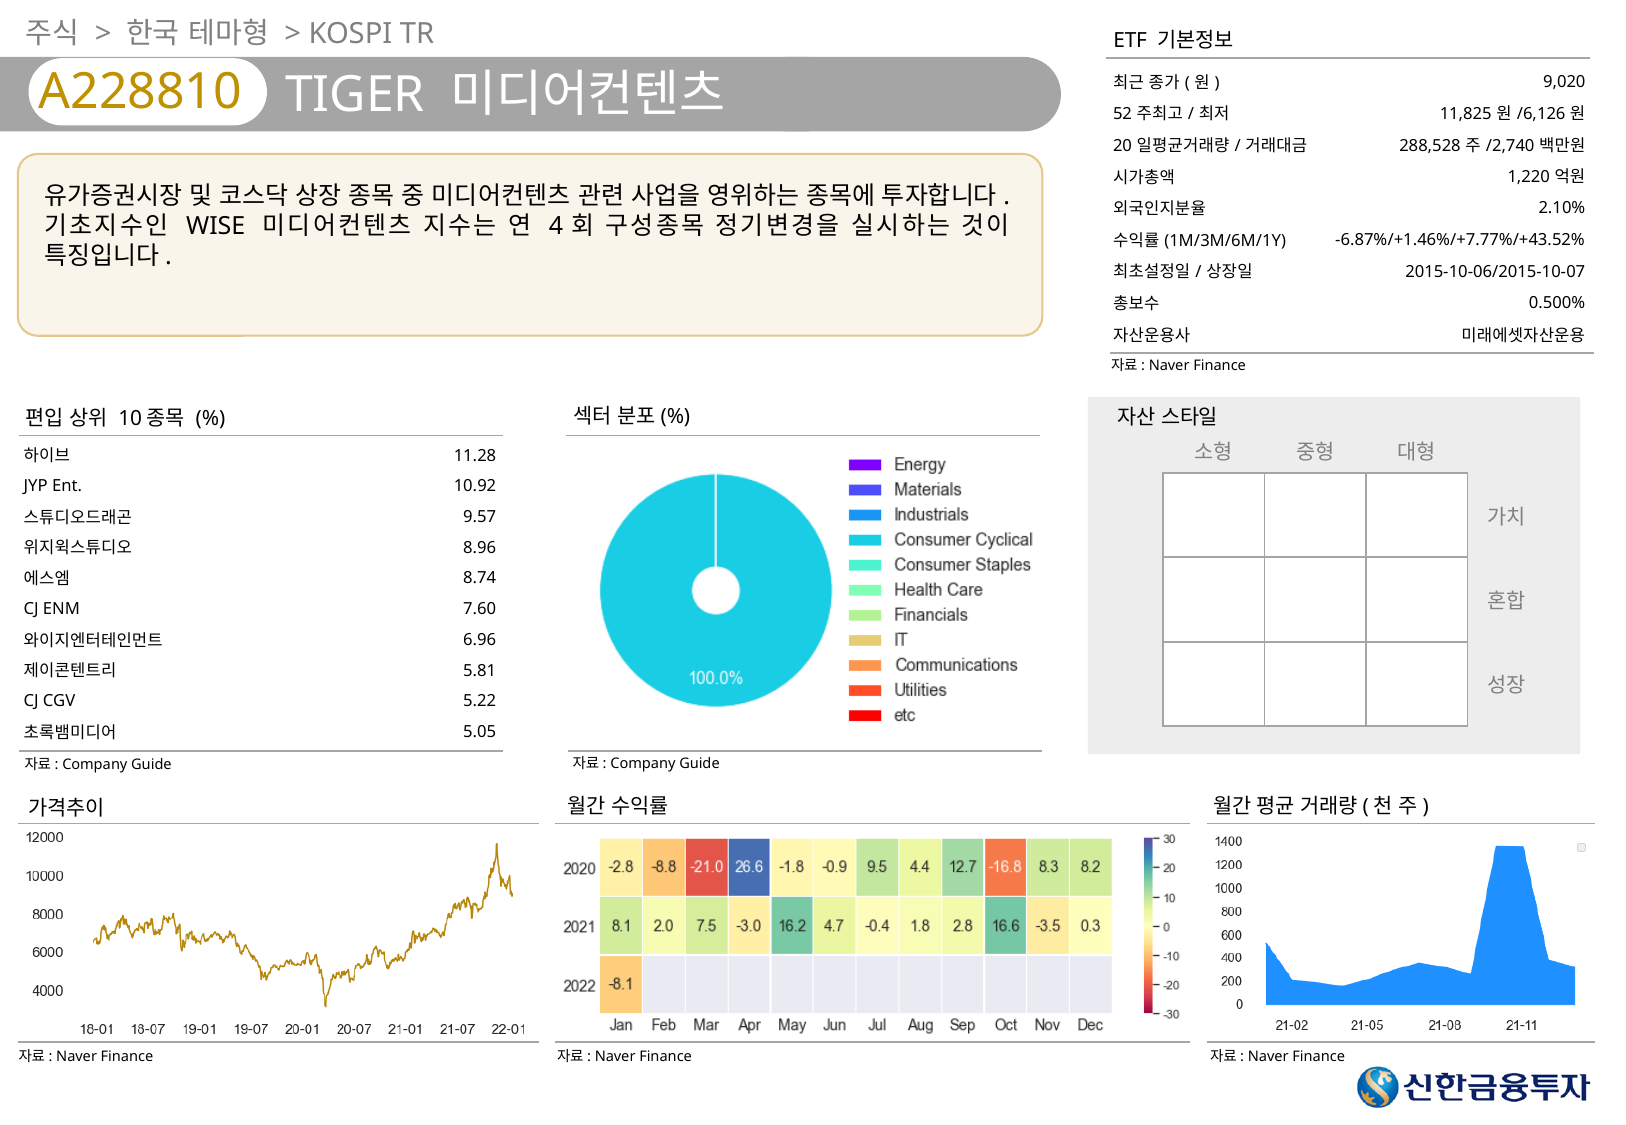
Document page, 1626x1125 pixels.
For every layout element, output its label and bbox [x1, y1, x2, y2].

table_cell [420, 716, 501, 745]
table_cell [19, 473, 419, 500]
picture [1206, 830, 1595, 1038]
list [1207, 787, 1595, 824]
picture [567, 437, 1043, 745]
table_cell [1321, 161, 1591, 191]
table_cell [1108, 256, 1319, 285]
table_cell [420, 473, 501, 500]
picture [1355, 1064, 1593, 1110]
table_header [1108, 66, 1319, 94]
table_cell [19, 655, 419, 684]
table_cell [19, 686, 419, 715]
table_cell [420, 532, 501, 561]
list [29, 165, 1026, 325]
table_cell [1321, 129, 1591, 159]
table_cell [1108, 100, 1319, 127]
table_cell [19, 532, 419, 561]
table_cell [1108, 129, 1319, 159]
table_cell [1108, 224, 1319, 254]
table_cell [19, 624, 419, 653]
table_cell [1321, 287, 1591, 317]
table_cell [420, 594, 501, 622]
picture [554, 830, 1188, 1038]
table_cell [420, 501, 501, 530]
table_cell [19, 594, 419, 622]
table_cell [420, 655, 501, 684]
picture [17, 830, 539, 1038]
table_header [19, 440, 419, 467]
table_cell [1321, 319, 1591, 349]
table_cell [1321, 192, 1591, 222]
table_cell [19, 501, 419, 530]
table_cell [420, 624, 501, 653]
table_cell [420, 563, 501, 592]
table_cell [1108, 192, 1319, 222]
table_cell [19, 716, 419, 745]
table_cell [1108, 319, 1319, 349]
table_cell [1321, 100, 1591, 127]
table_cell [1321, 224, 1591, 254]
table_header [420, 440, 501, 467]
table_cell [19, 563, 419, 592]
table_header [1321, 66, 1591, 94]
table_cell [1321, 256, 1591, 285]
table_cell [1108, 287, 1319, 317]
table_cell [420, 686, 501, 715]
table_cell [1108, 161, 1319, 191]
list [10, 4, 1345, 122]
list [567, 397, 1043, 433]
